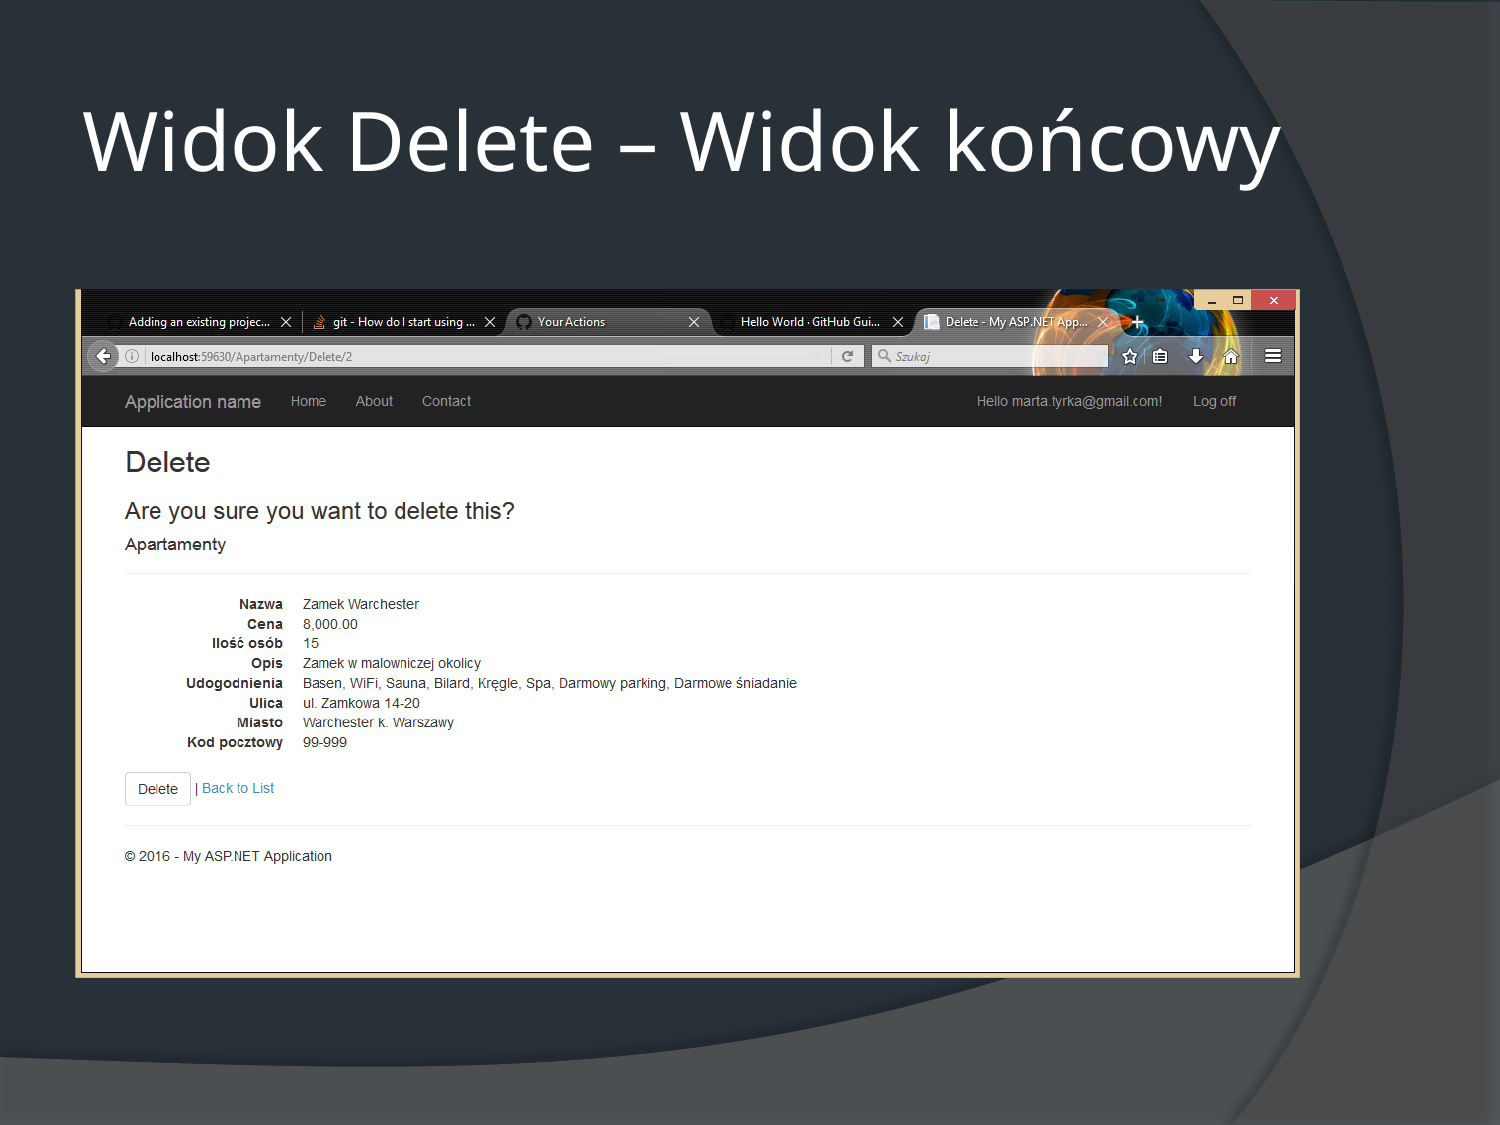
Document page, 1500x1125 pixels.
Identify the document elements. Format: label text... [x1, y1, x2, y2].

title Widok Delete – Widok końcowy [75, 45, 1300, 233]
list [74, 289, 1301, 979]
